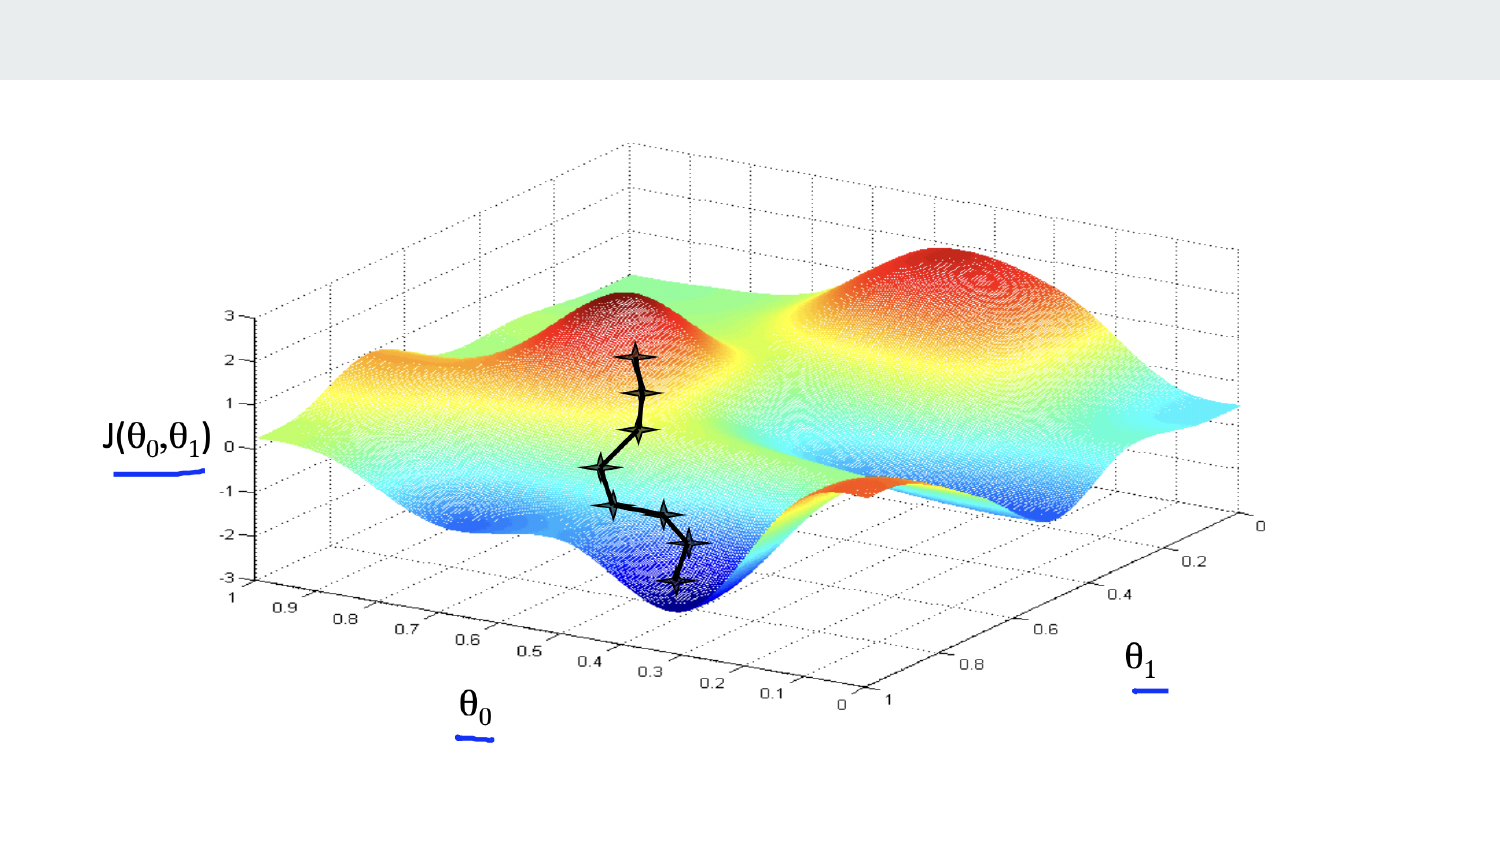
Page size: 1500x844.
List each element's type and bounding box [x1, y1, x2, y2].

picture [24, 92, 1476, 828]
